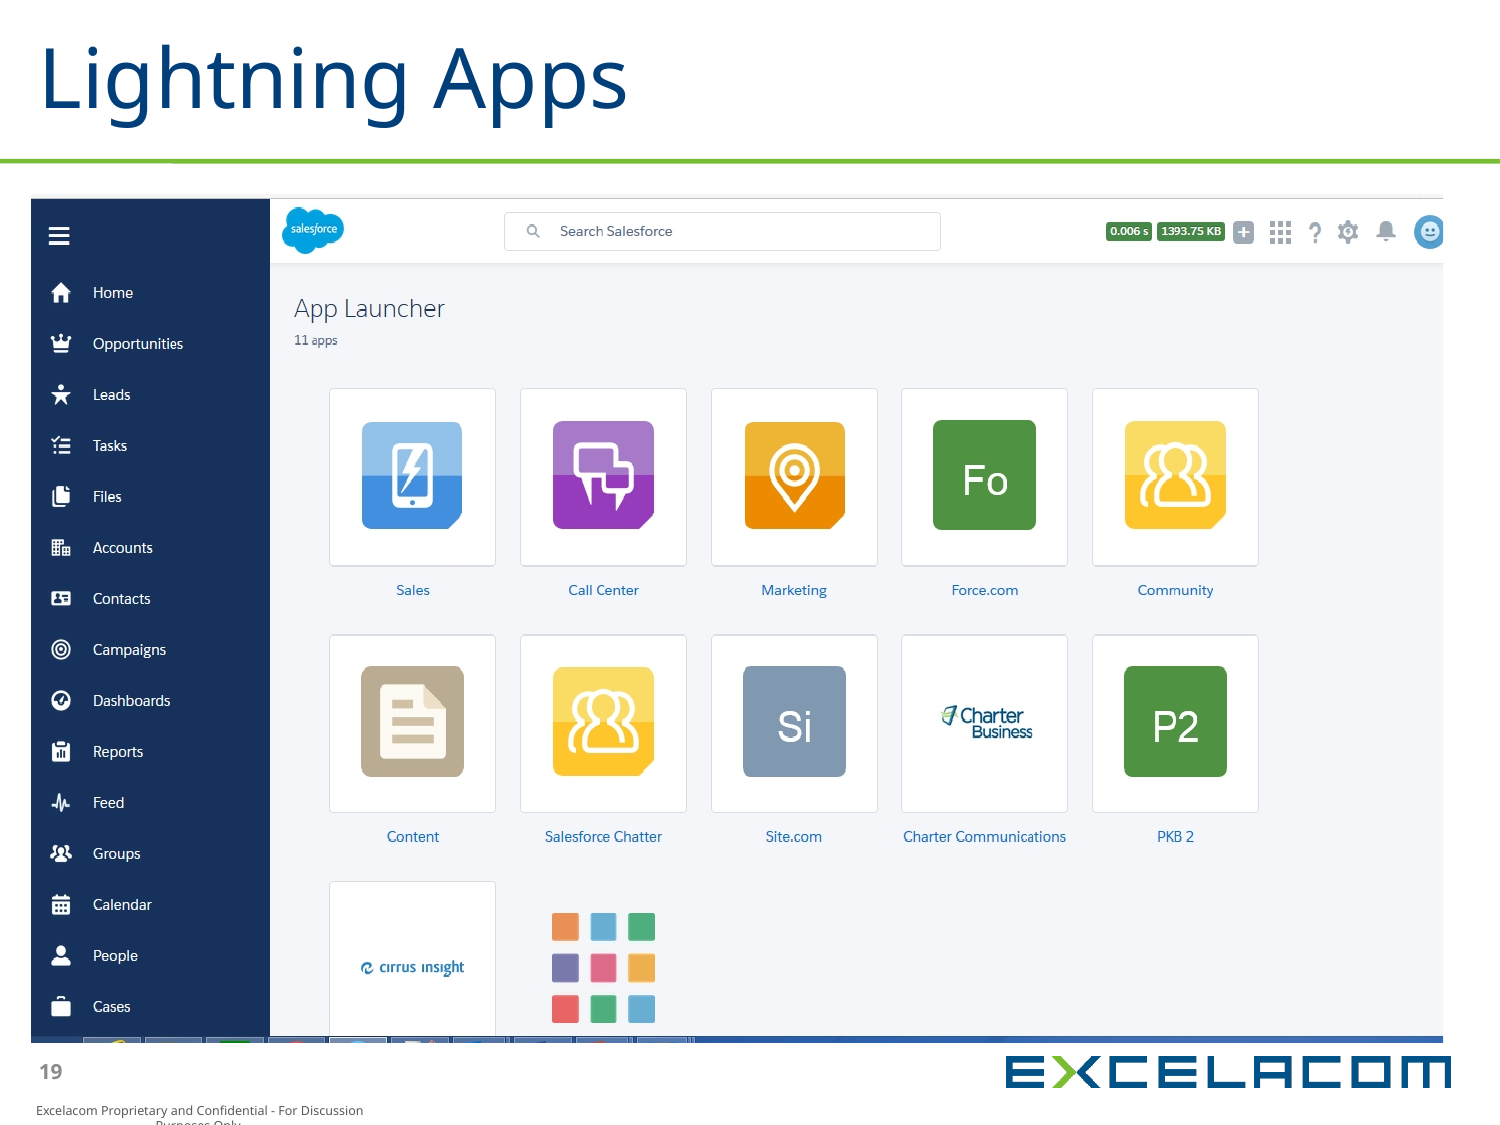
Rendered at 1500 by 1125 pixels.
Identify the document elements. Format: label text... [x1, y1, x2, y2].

slide_number 19 [23, 1043, 93, 1103]
picture [1006, 1056, 1451, 1088]
title Lightning Apps [23, 28, 1430, 135]
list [13, 194, 1444, 1043]
